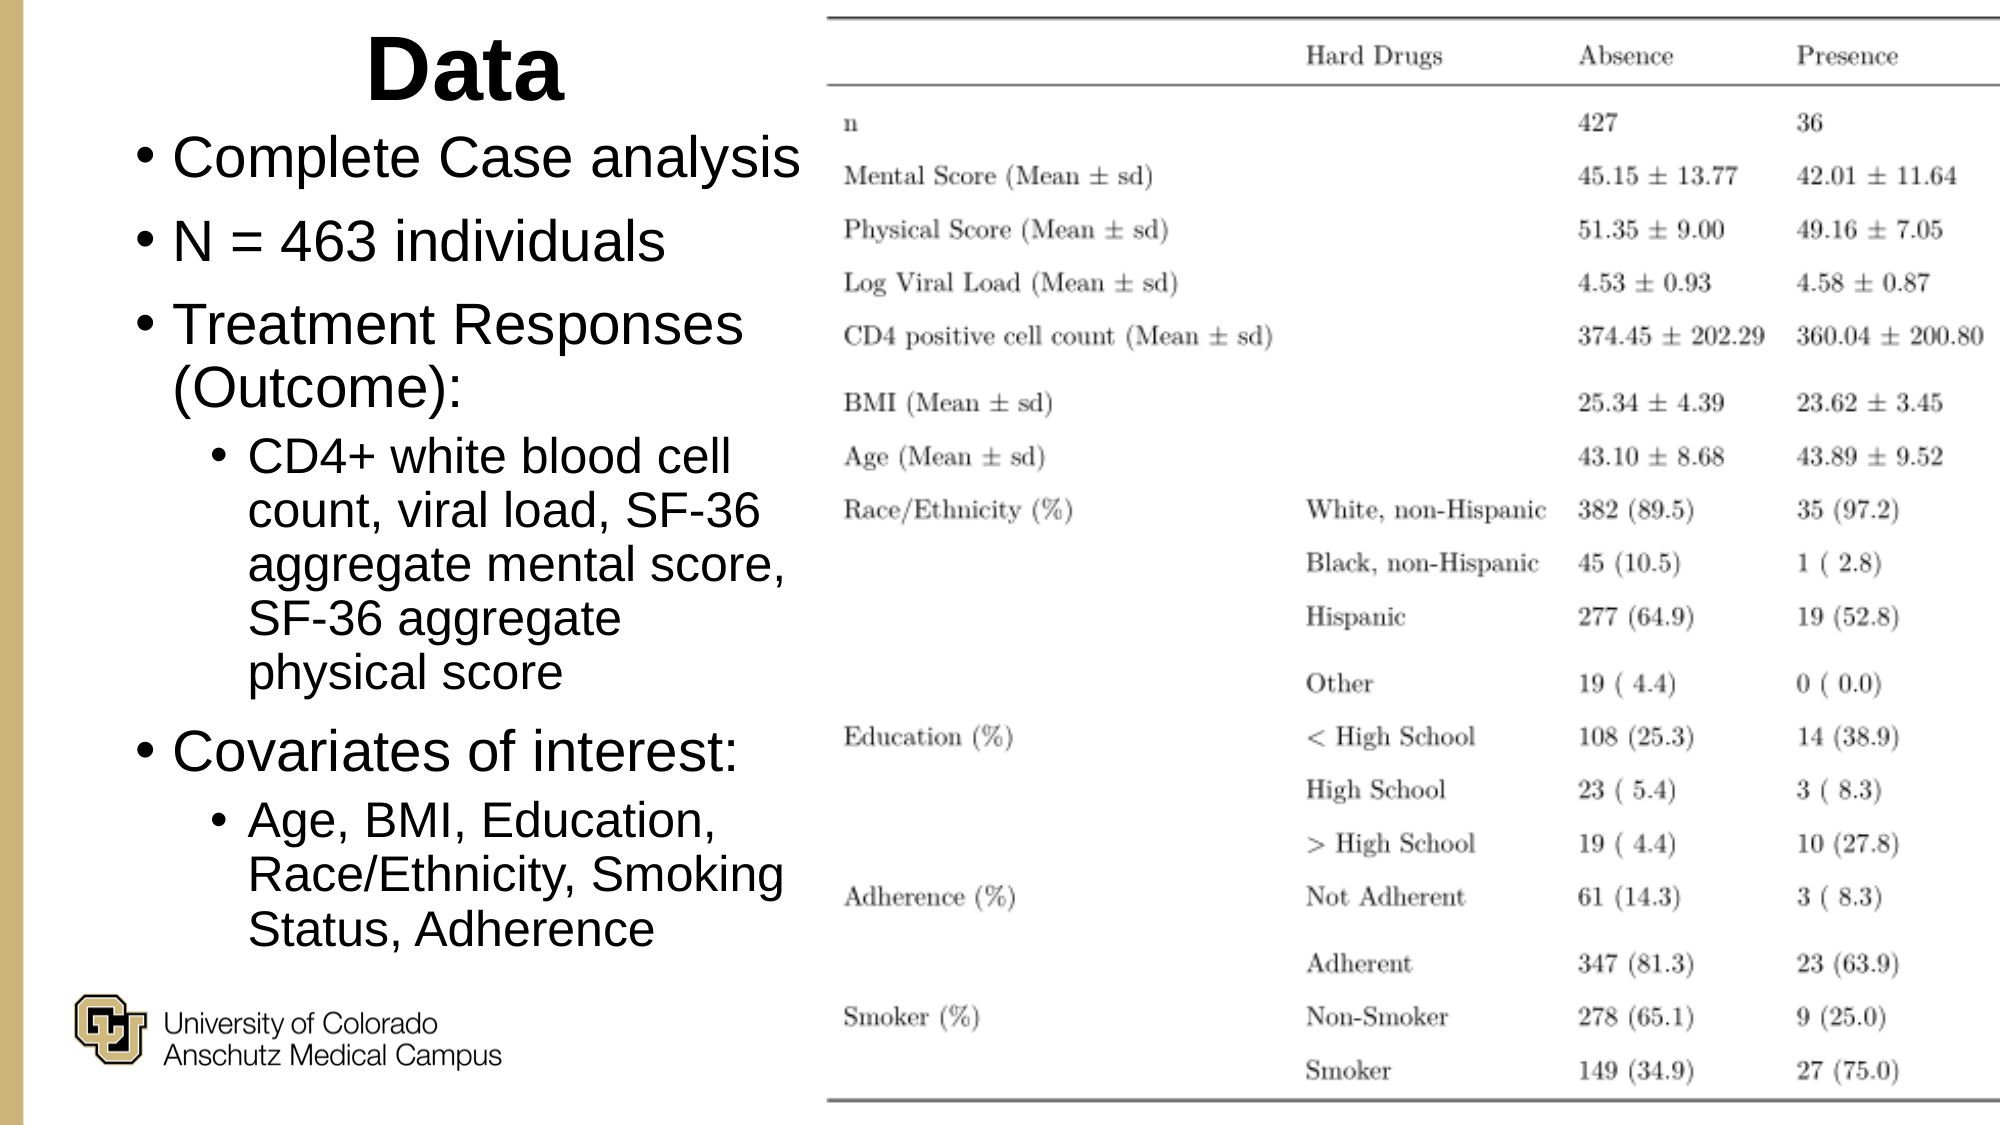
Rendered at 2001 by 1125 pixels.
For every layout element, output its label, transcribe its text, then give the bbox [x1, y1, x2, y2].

picture [73, 993, 502, 1072]
text_box Data [106, 13, 823, 120]
text_box Complete Case analysis N = 463 individuals Treatment Responses (Outcome): CD4+ white blood cell count, viral load, SF-36 aggregate mental score, SF-36 aggregate physical score Covariates of interest: Age, BMI, Education, Race/Ethnicity, Smoking Status, Adherence [120, 119, 823, 987]
picture [823, 13, 2000, 1111]
